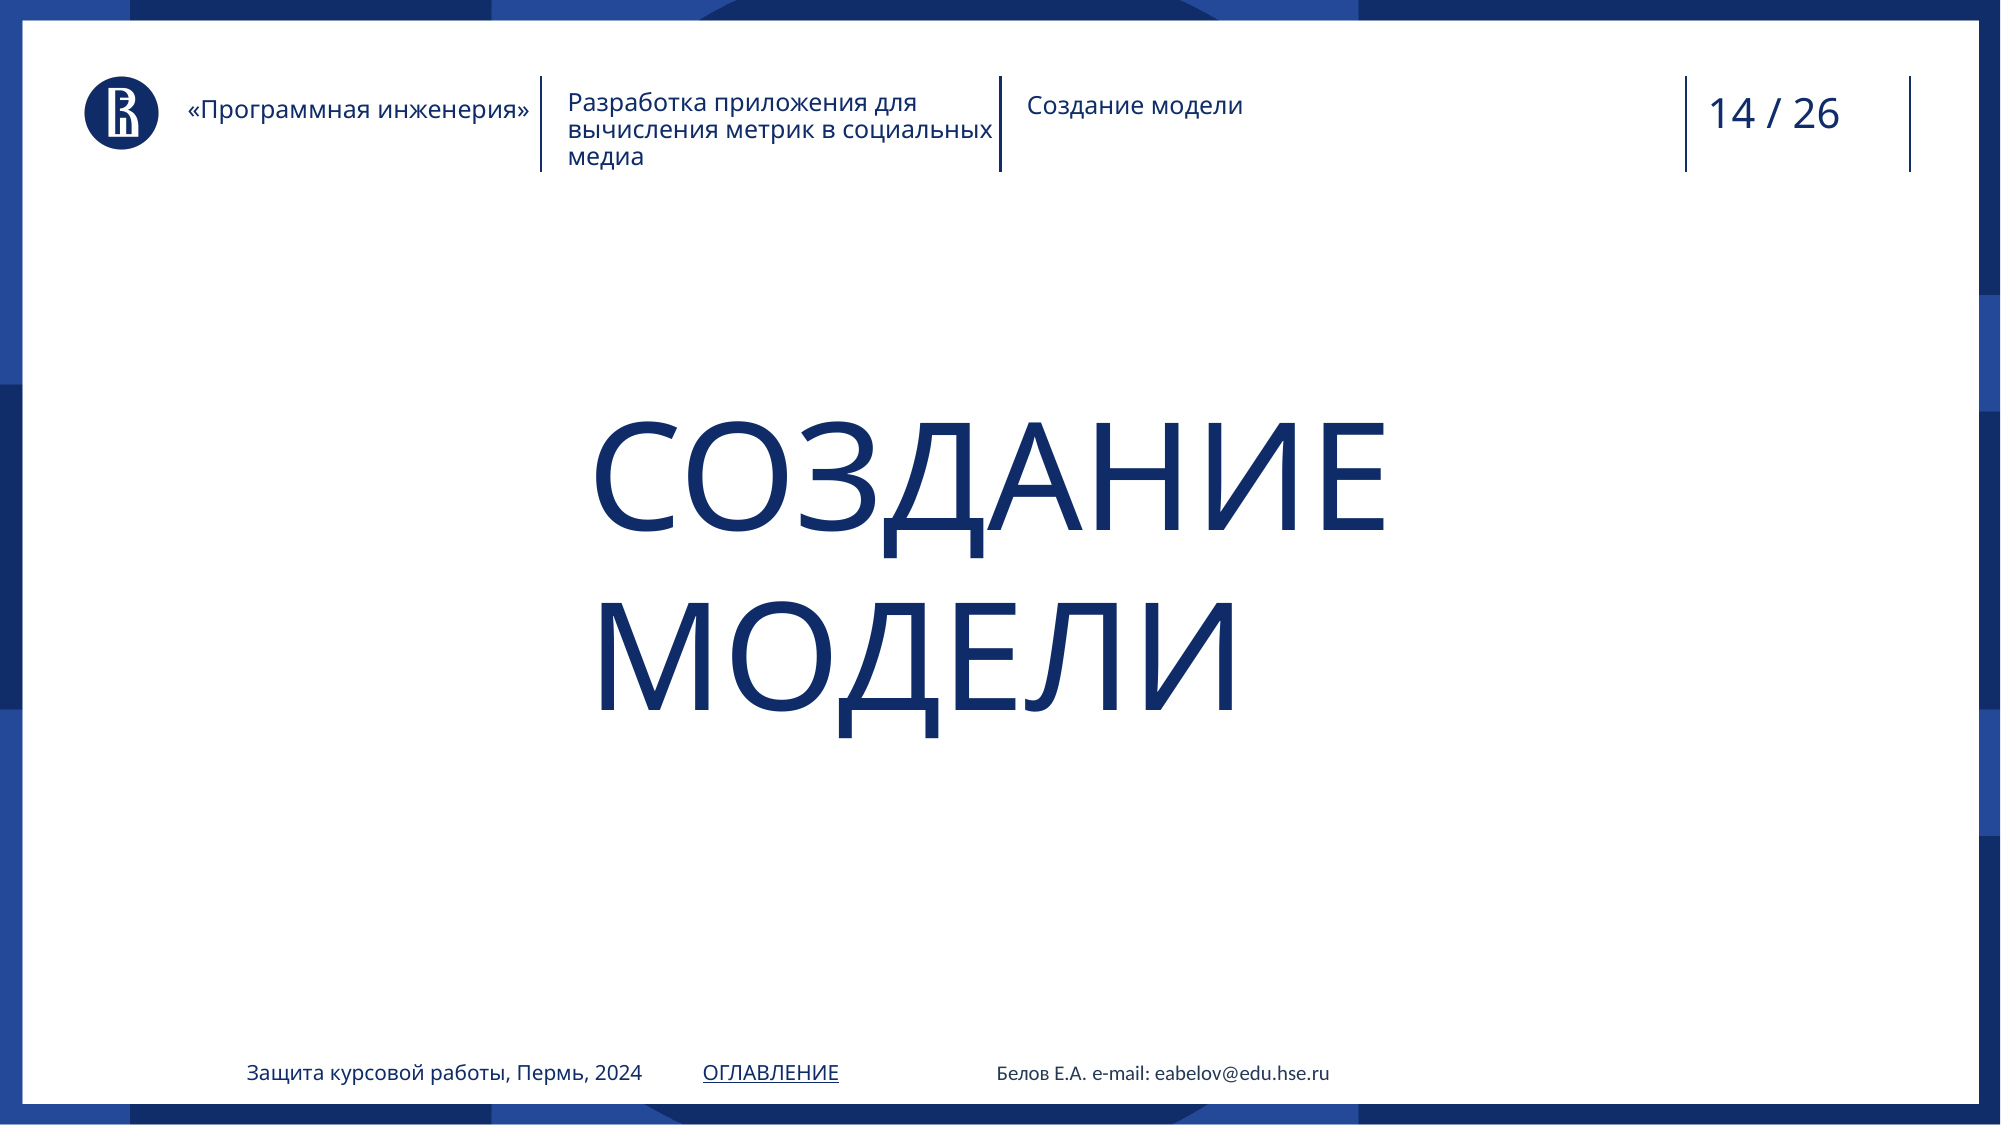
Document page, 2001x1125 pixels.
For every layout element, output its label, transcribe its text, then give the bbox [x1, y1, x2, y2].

text_box СОЗДАНИЕ МОДЕЛИ [573, 373, 1427, 748]
list Создание модели [1026, 90, 1367, 157]
list Разработка приложения для вычисления метрик в социальных медиа [567, 90, 1000, 157]
text_box Защита курсовой работы, Пермь, 2024 ОГЛАВЛЕНИЕ Белов Е.А. e-mail: eabelov@edu.hse.ru [157, 1051, 2000, 1120]
picture [0, 0, 2001, 1125]
text_box «Программная инженерия» [172, 90, 547, 166]
